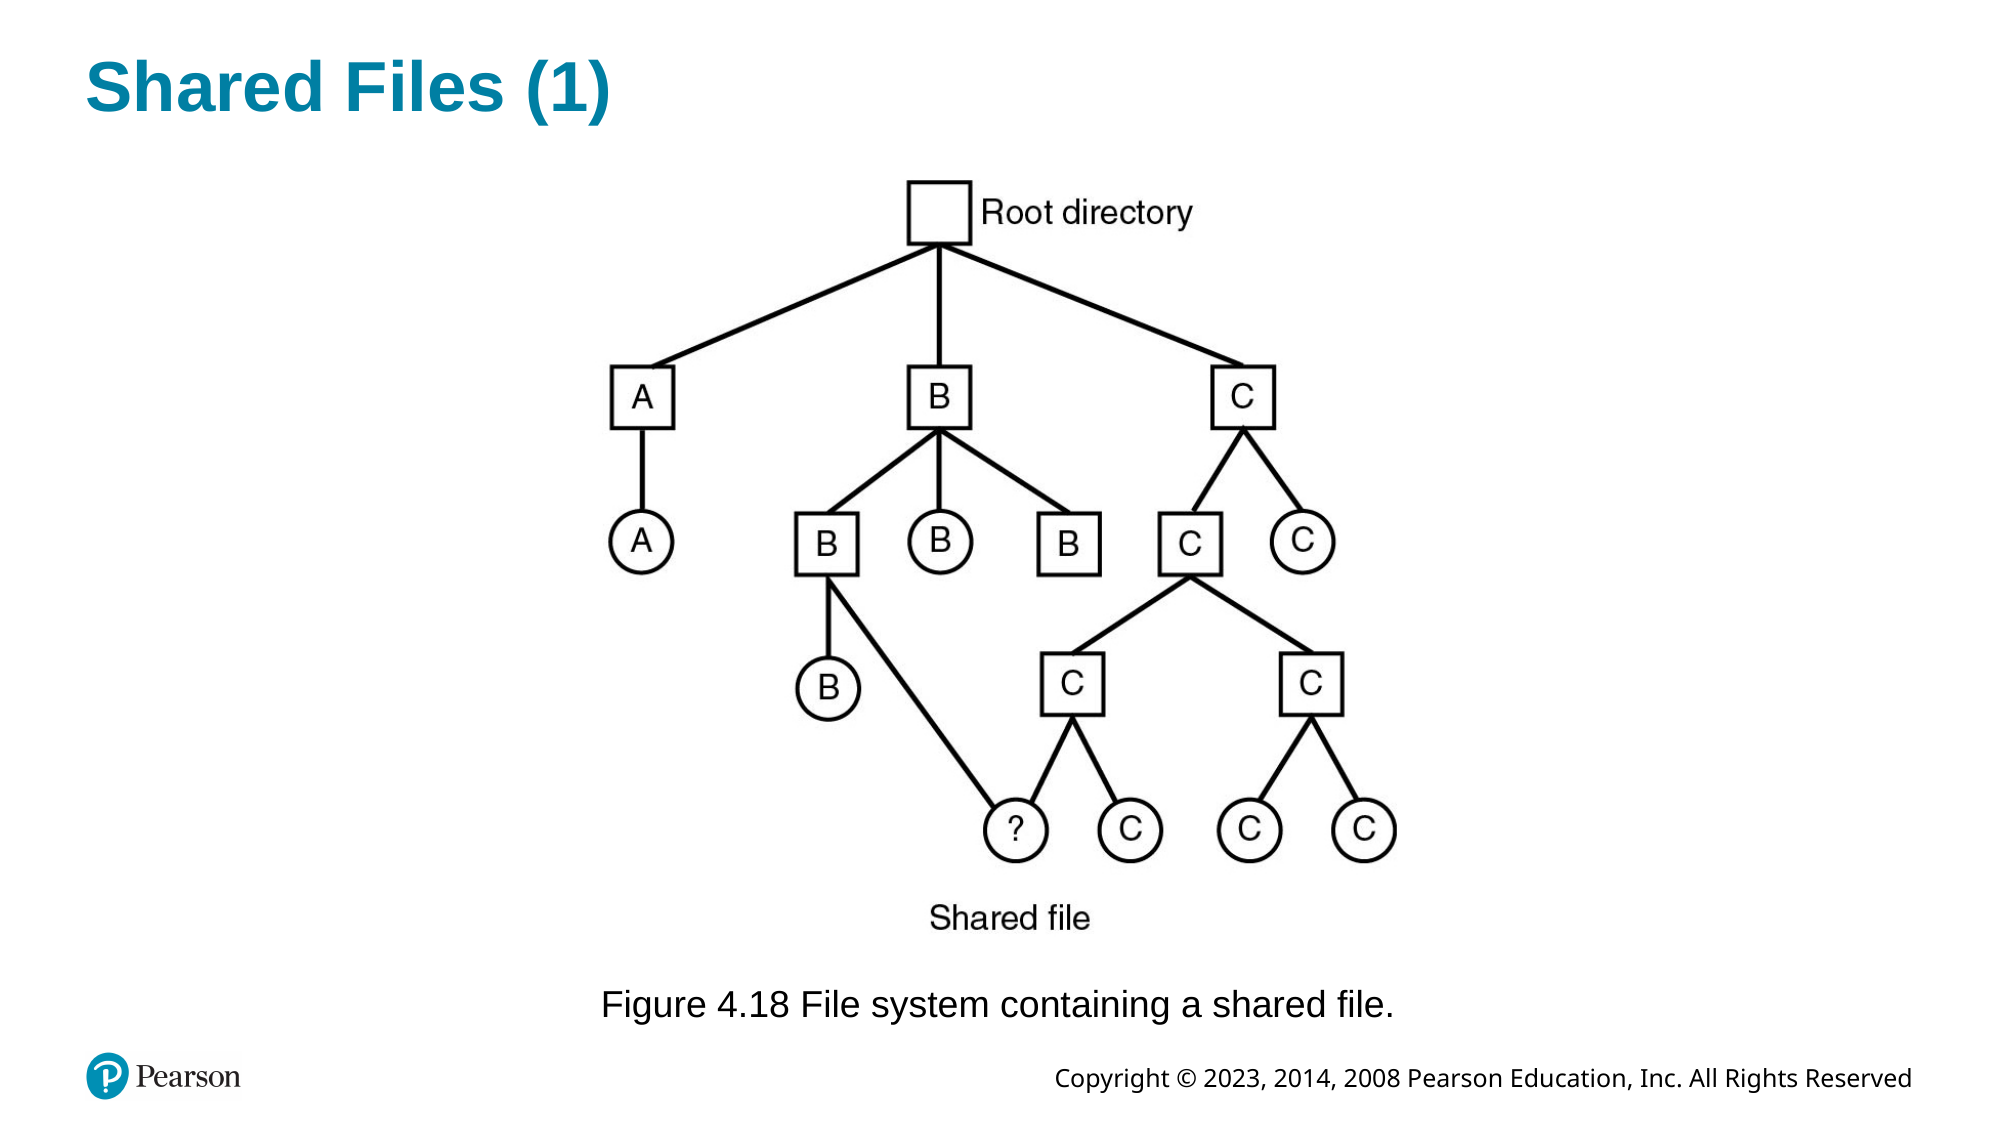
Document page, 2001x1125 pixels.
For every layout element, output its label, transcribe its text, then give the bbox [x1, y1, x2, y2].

list Figure 4.18 File system containing a shared file. [600, 944, 1401, 1125]
picture [595, 178, 1405, 937]
title Shared Files (1) [85, 0, 1916, 180]
picture [85, 1051, 242, 1101]
